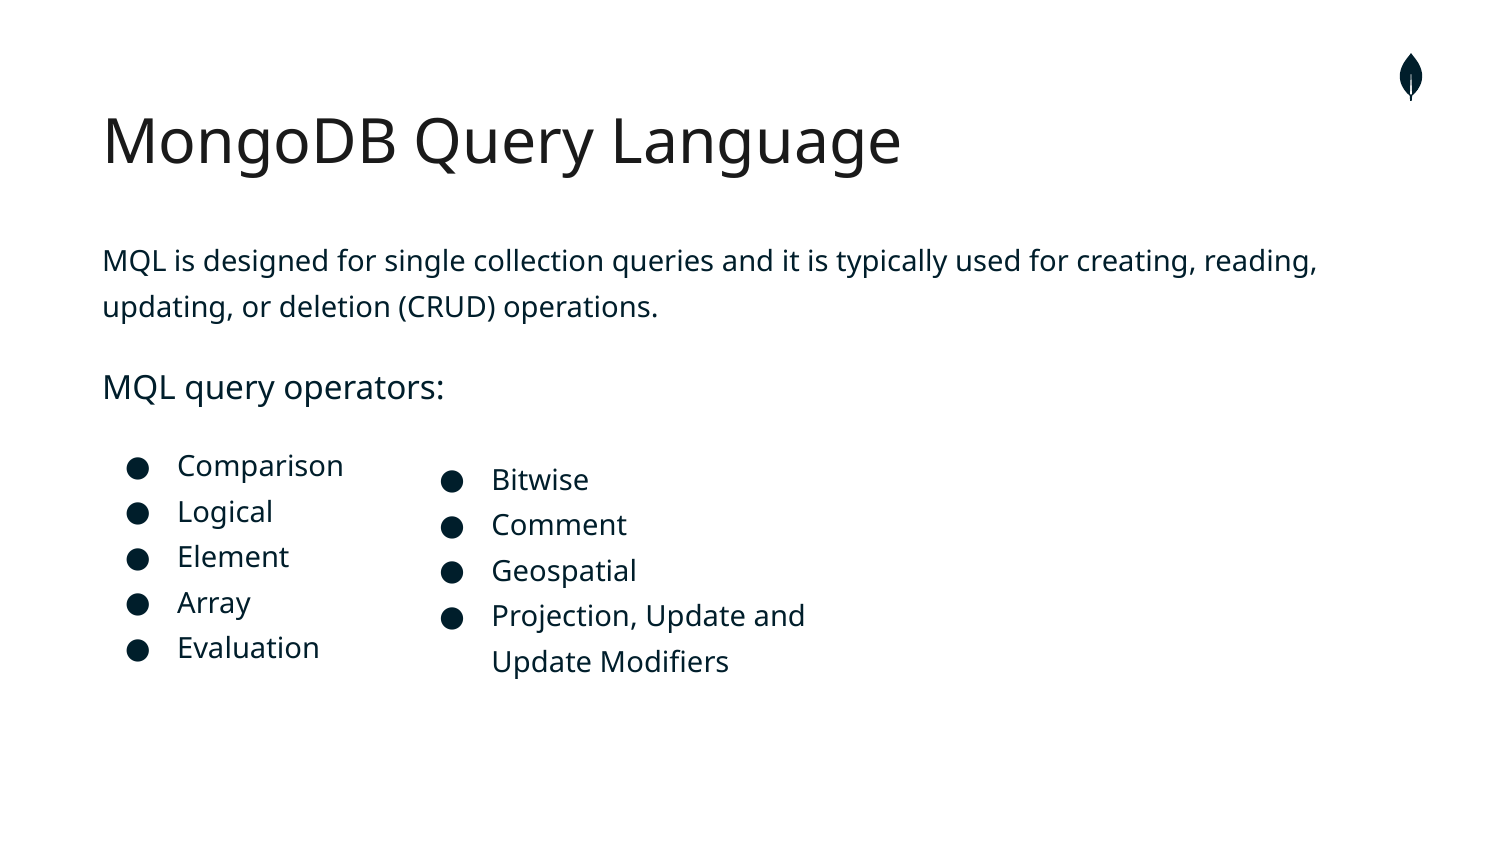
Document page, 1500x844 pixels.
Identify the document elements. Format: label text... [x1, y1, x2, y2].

text_box Bitwise Comment Geospatial Projection, Update and Update Modifiers [401, 435, 894, 693]
title MongoDB Query Language [102, 100, 1326, 177]
title MQL is designed for single collection queries and it is typically used for creating, reading, updating, or deletion (CRUD) operations. MQL query operators: Comparison Logical Element Array Evaluation [102, 232, 1326, 731]
